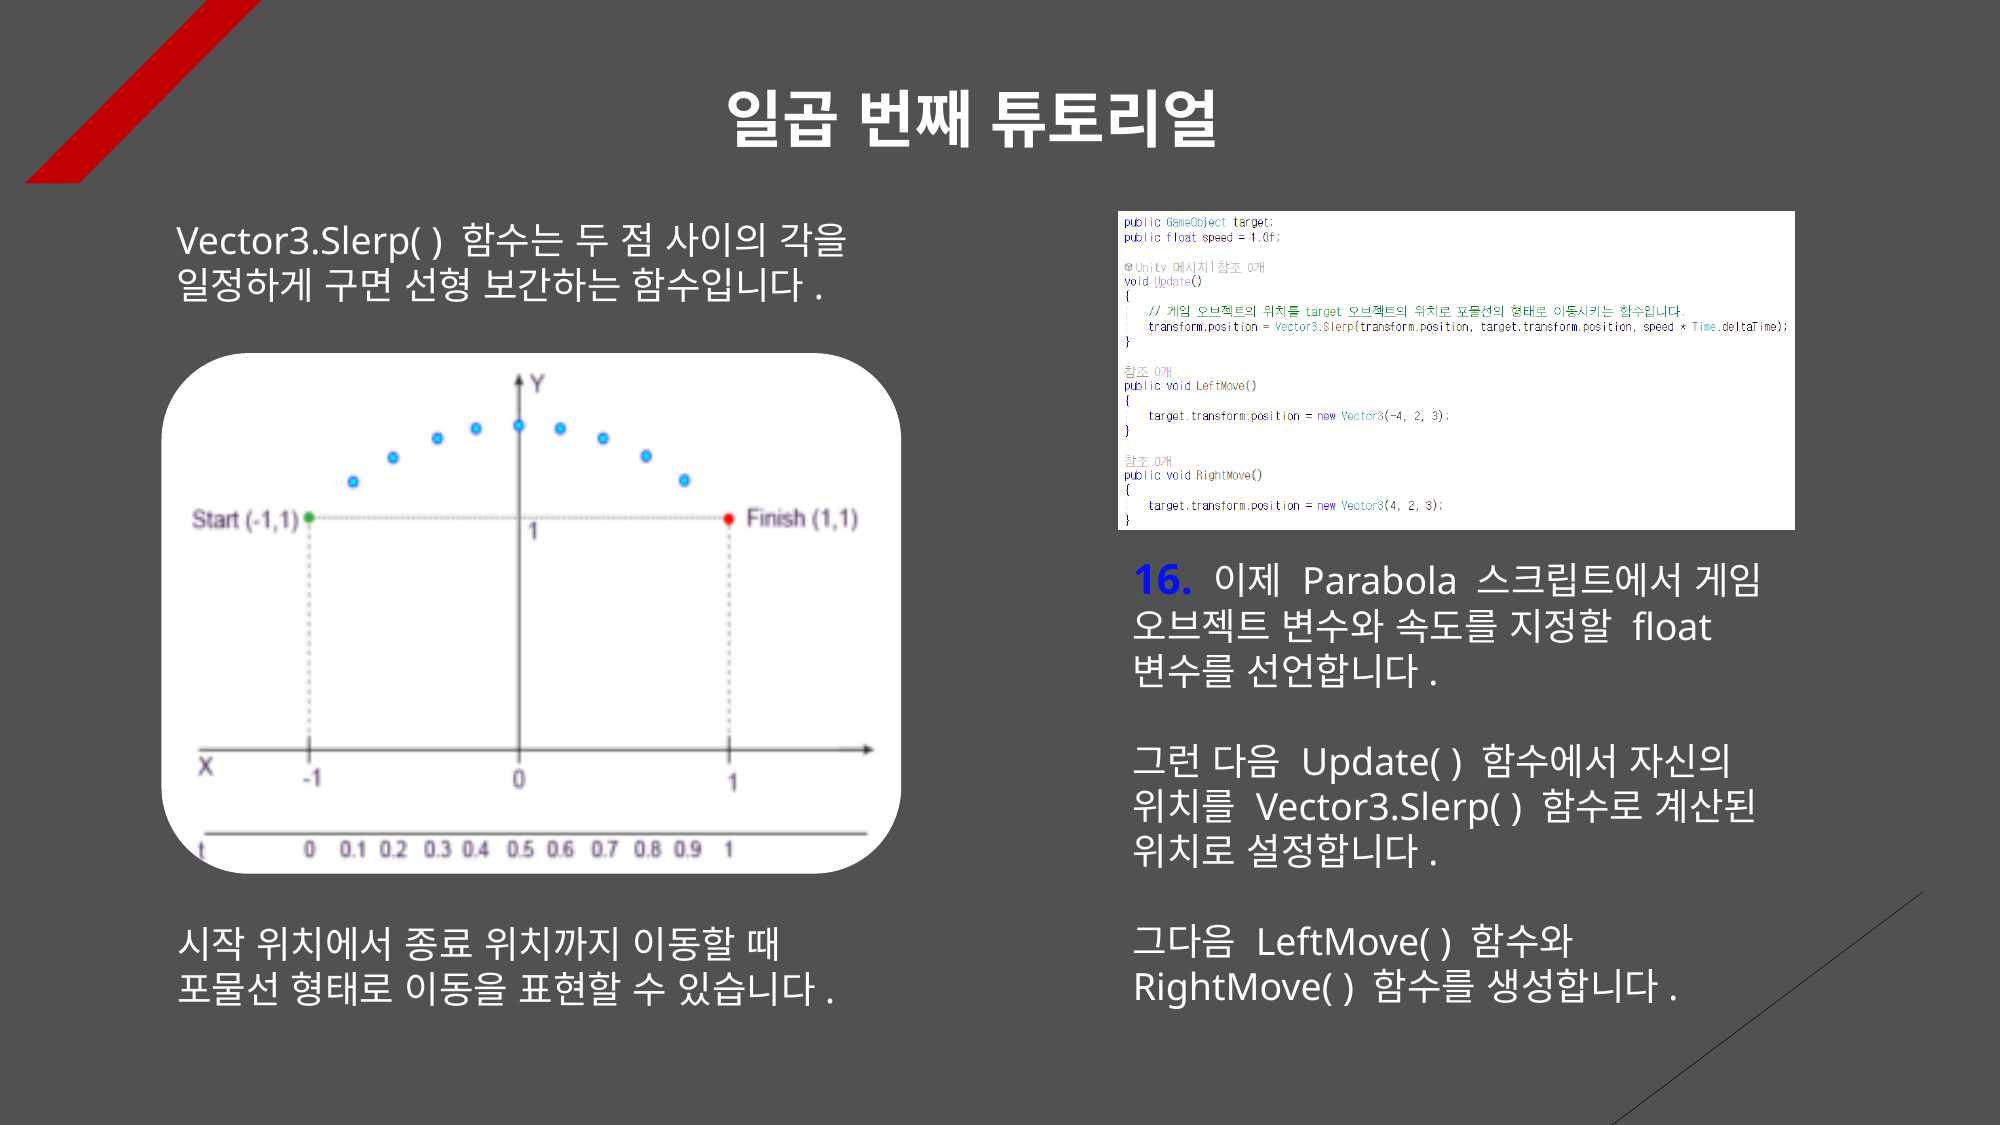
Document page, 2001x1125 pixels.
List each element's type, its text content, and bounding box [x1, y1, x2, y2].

picture [1118, 211, 1795, 530]
text_box 시작 위치에서 종료 위치까지 이동할 때 포물선 형태로 이동을 표현할 수 있습니다. [162, 913, 902, 1019]
text_box 일곱 번째 튜토리얼 [710, 72, 1289, 163]
text_box Vector3.Slerp( ) 함수는 두 점 사이의 각을 일정하게 구면 선형 보간하는 함수입니다. [161, 209, 902, 316]
picture [161, 353, 902, 874]
text_box 16. 이제 Parabola 스크립트에서 게임 오브젝트 변수와 속도를 지정할 float 변수를 선언합니다. 그런 다음 Update( ) 함수에서 자신의 위치를 Vector3.Slerp( ) 함수로 계산된 위치로 설정합니다. 그다음 LeftMove( ) 함수와 RightMove( ) 함수를 생성합니다. [1118, 545, 1793, 1016]
